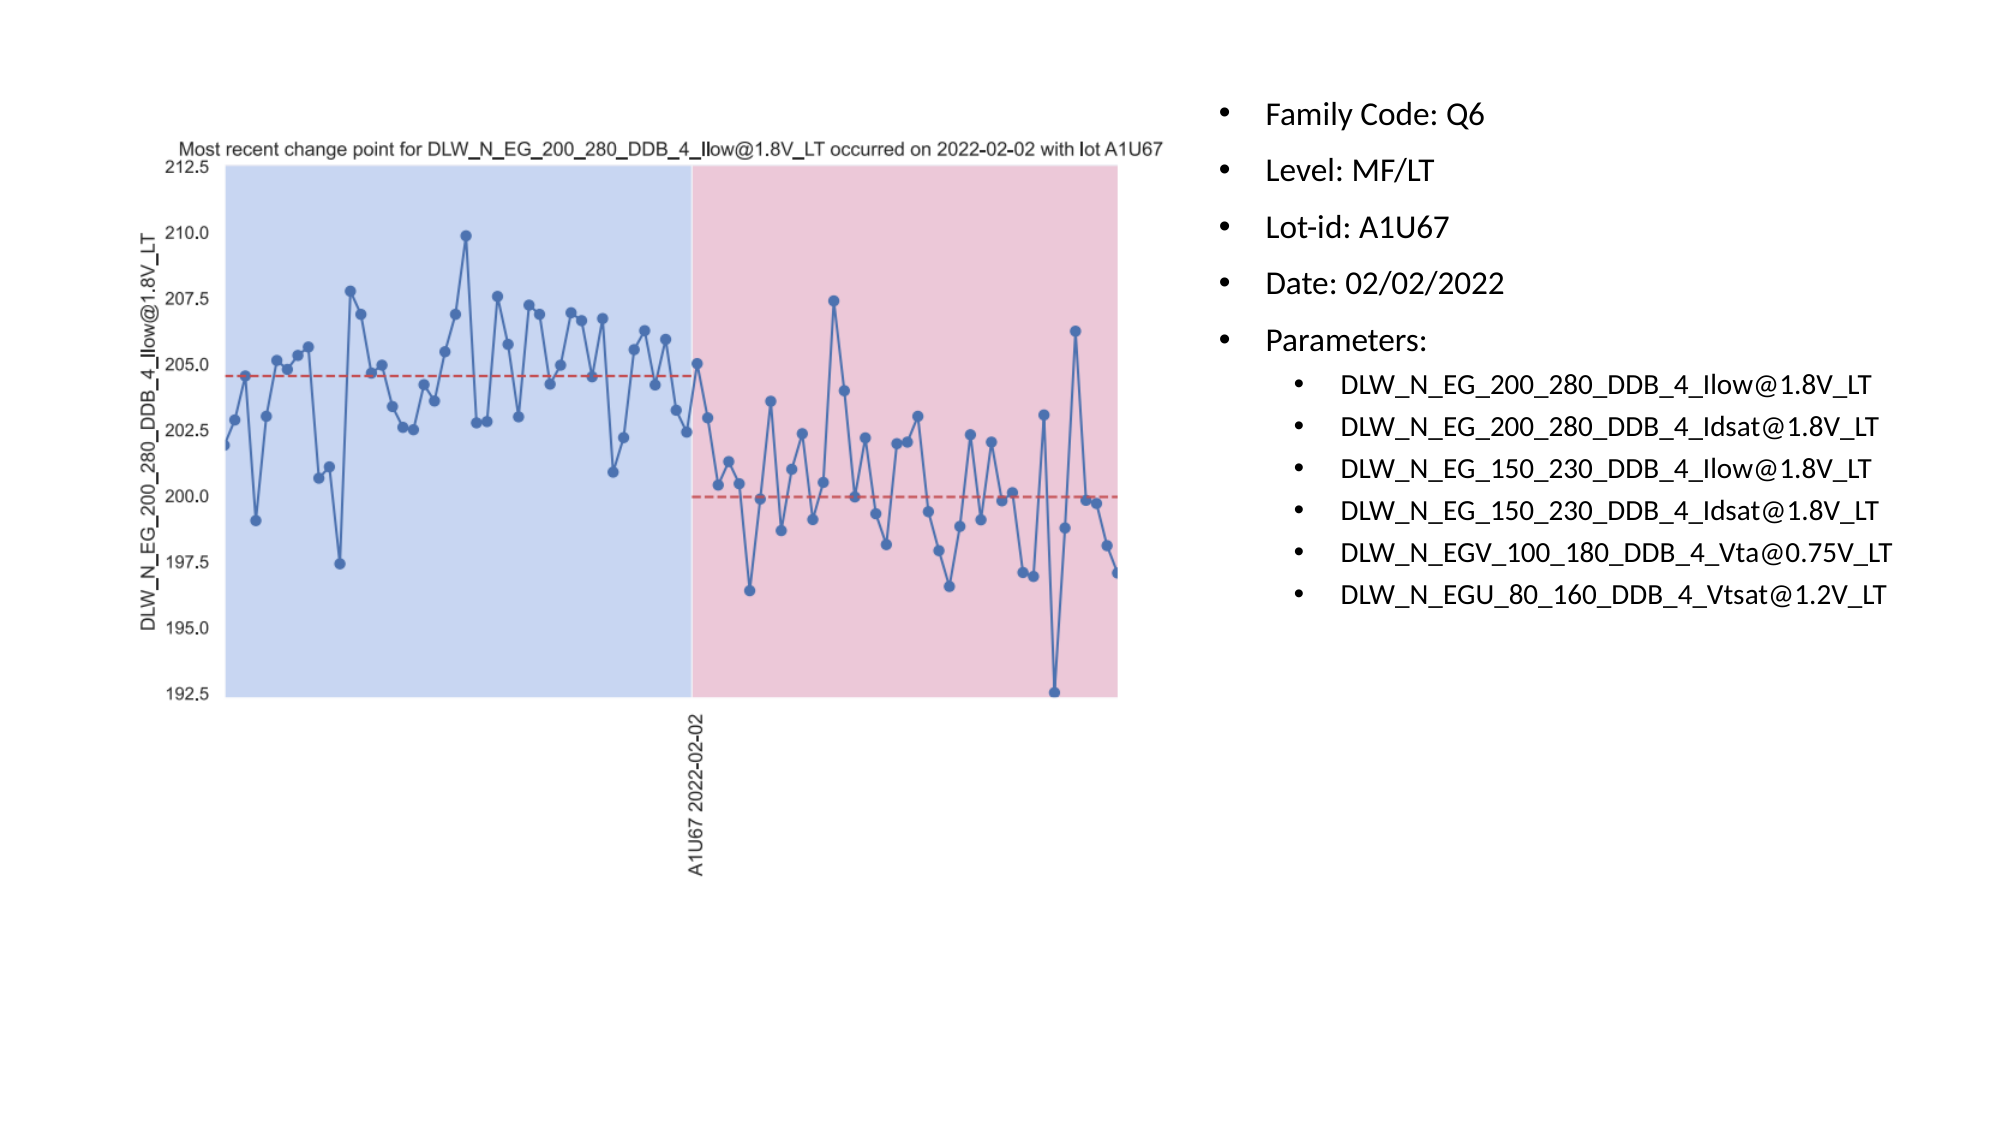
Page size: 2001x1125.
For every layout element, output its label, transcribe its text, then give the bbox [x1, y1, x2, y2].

text_box Family Code: Q6 Level: MF/LT Lot-id: A1U67 Date: 02/02/2022 Parameters: DLW_N_EG_200_280_DDB_4_Ilow@1.8V_LT DLW_N_EG_200_280_DDB_4_Idsat@1.8V_LT DLW_N_EG_150_230_DDB_4_Ilow@1.8V_LT DLW_N_EG_150_230_DDB_4_Idsat@1.8V_LT DLW_N_EGV_100_180_DDB_4_Vta@0.75V_LT DLW_N_EGU_80_160_DDB_4_Vtsat@1.2V_LT [1204, 88, 1973, 977]
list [83, 85, 1219, 931]
